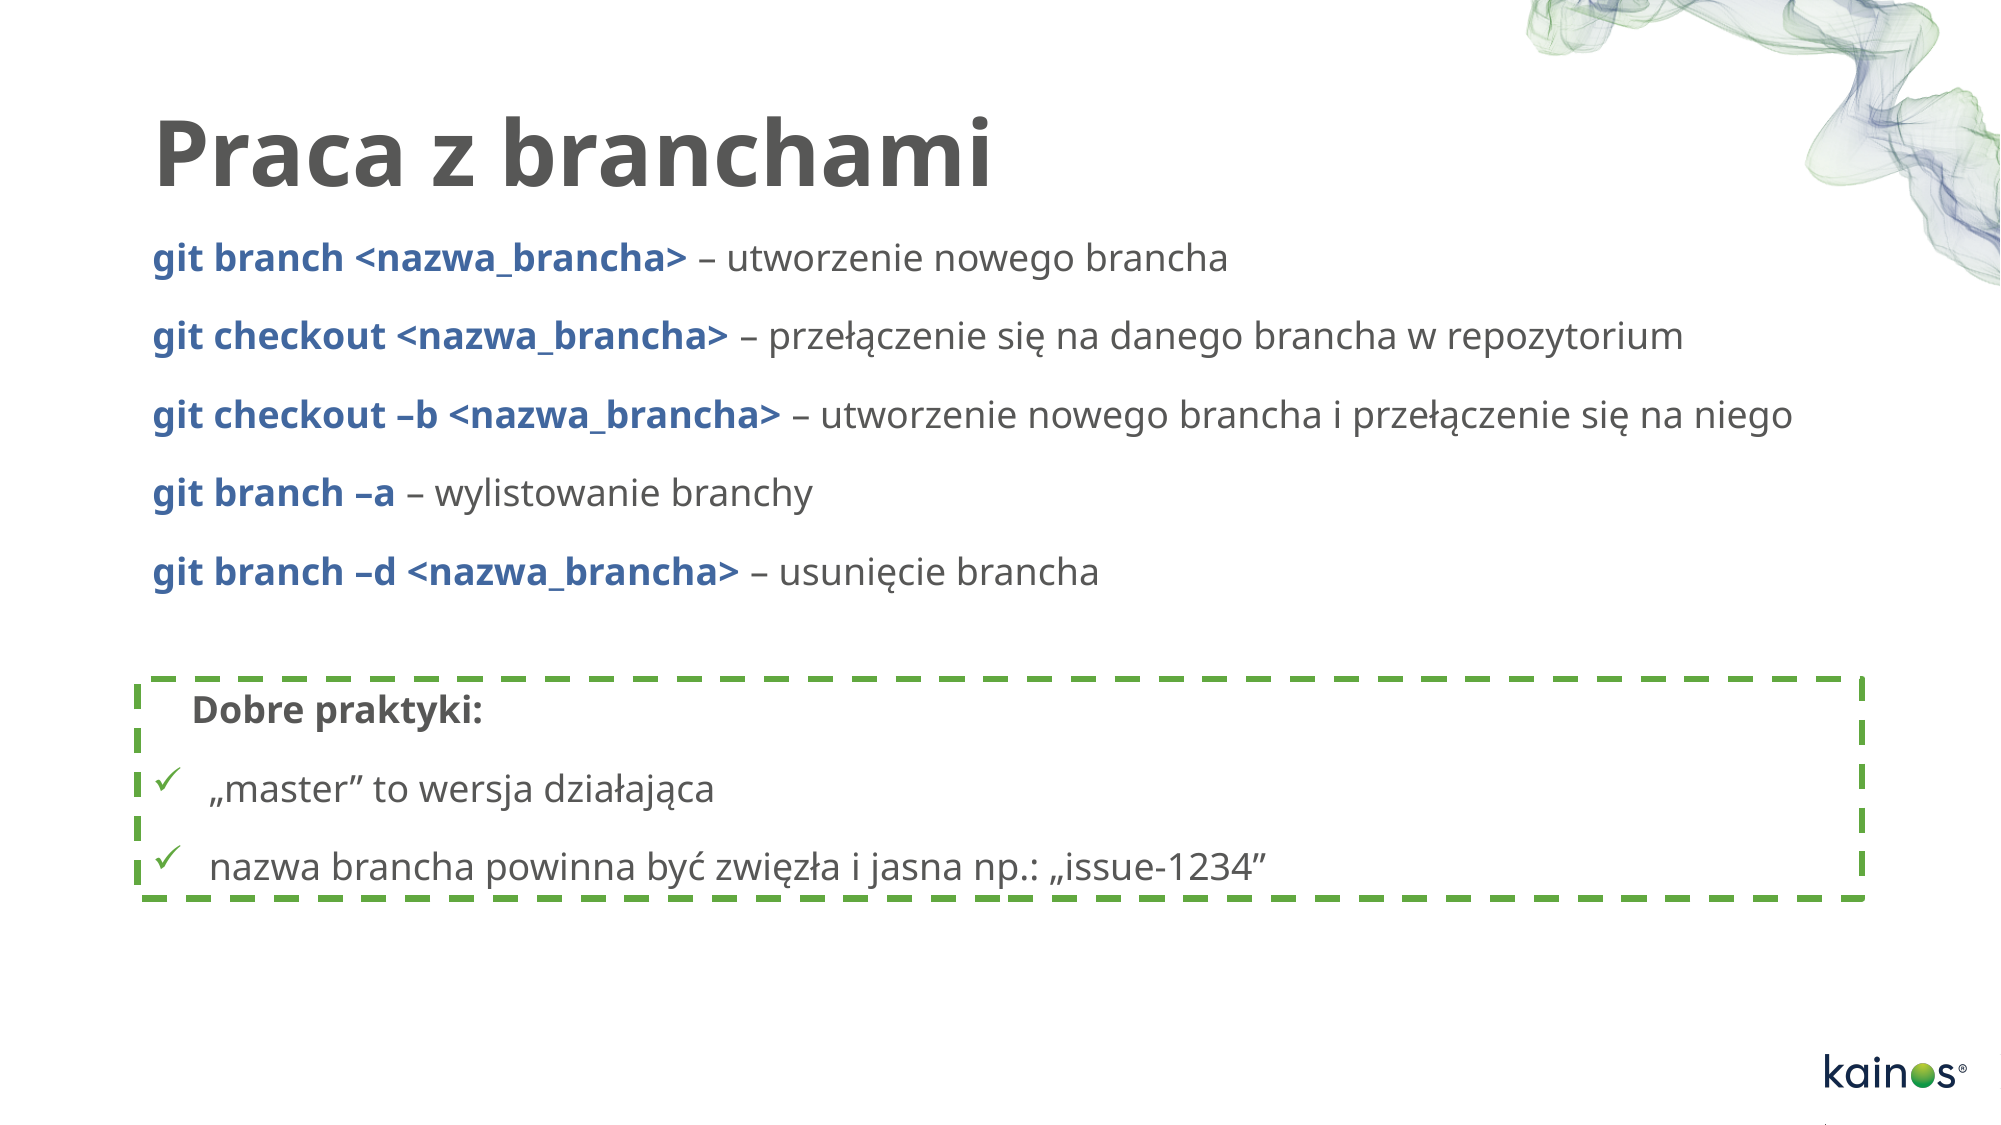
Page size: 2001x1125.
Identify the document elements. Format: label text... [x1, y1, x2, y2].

picture [1825, 1054, 1967, 1088]
picture [1512, 0, 2000, 305]
list git branch <nazwa_brancha> – utworzenie nowego brancha git checkout <nazwa_brancha> – przełączenie się na danego brancha w repozytorium git checkout –b <nazwa_brancha> – utworzenie nowego brancha i przełączenie się na niego git branch –a – wylistowanie branchy git branch –d <nazwa_brancha> – usunięcie brancha [137, 259, 1863, 616]
text_box Dobre praktyki: „master” to wersja działająca nazwa brancha powinna być zwięzła i jasna np.: „issue-1234” [137, 678, 1863, 899]
title Praca z branchami [137, 41, 1863, 259]
